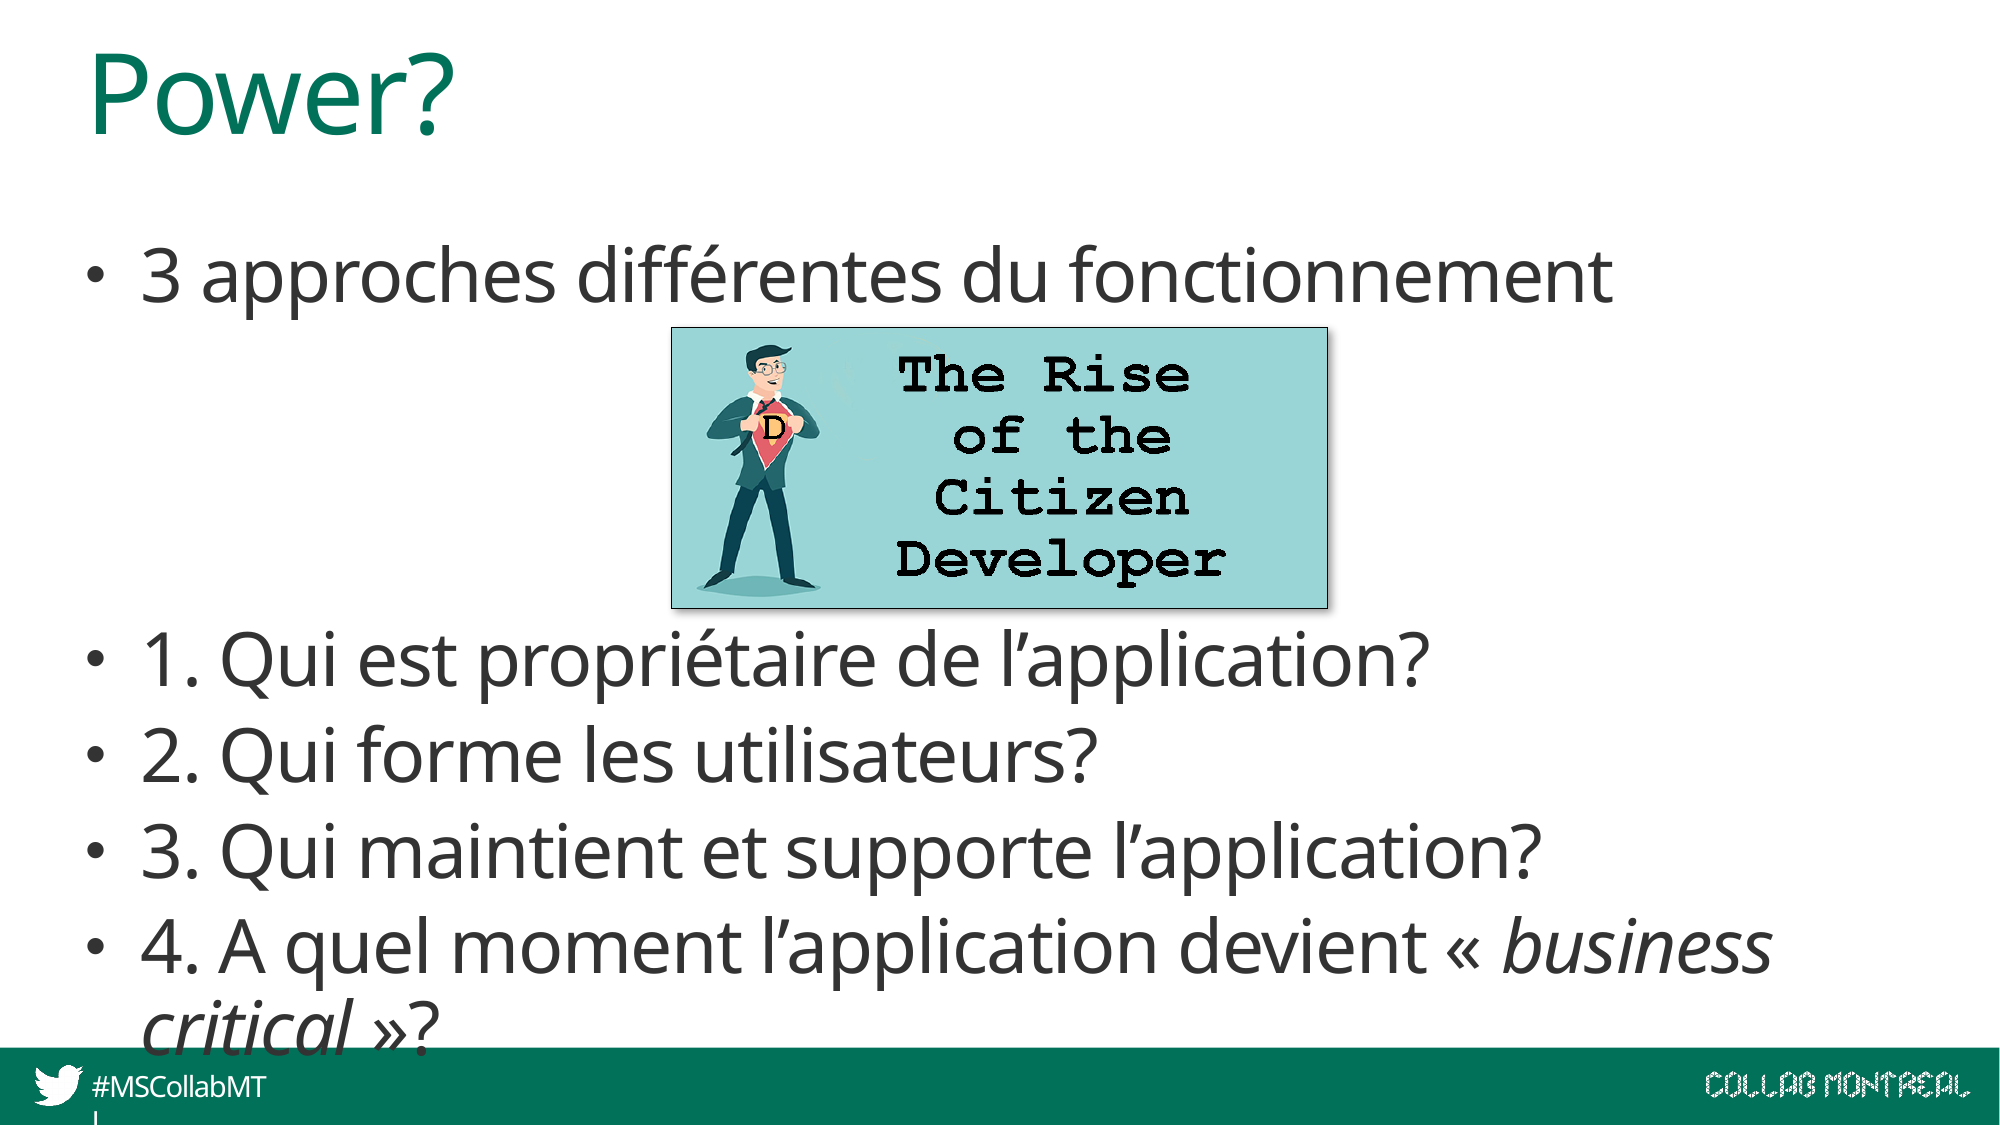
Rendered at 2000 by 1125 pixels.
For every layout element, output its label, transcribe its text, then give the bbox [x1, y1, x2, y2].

picture [671, 327, 1329, 610]
list 3 approches différentes du fonctionnement 1. Qui est propriétaire de l’application? 2. Qui forme les utilisateurs? 3. Qui maintient et supporte l’application? 4. A quel moment l’application devient « business critical »? [85, 237, 1914, 1019]
title Power? [85, 37, 1914, 161]
picture [1704, 1069, 1972, 1100]
picture [33, 1065, 84, 1106]
